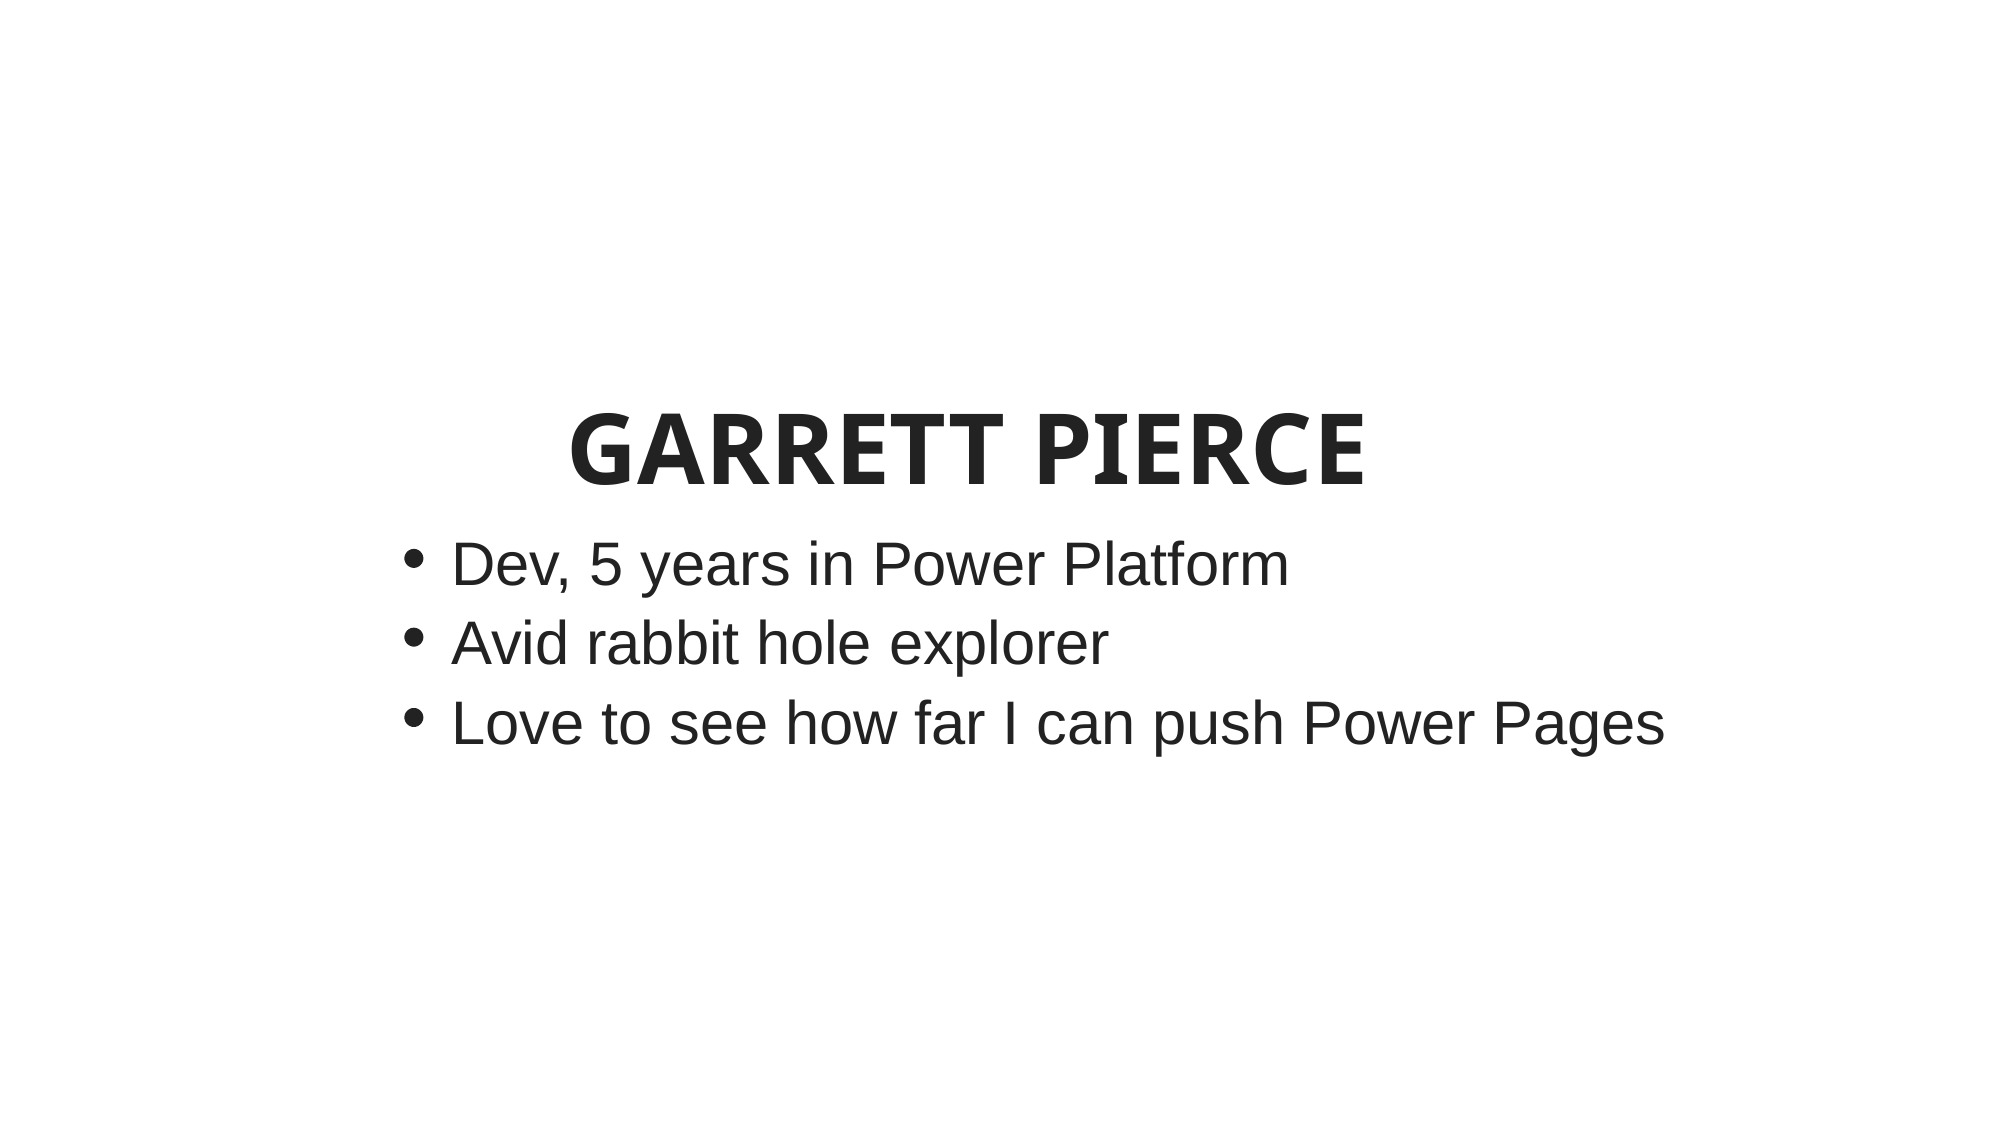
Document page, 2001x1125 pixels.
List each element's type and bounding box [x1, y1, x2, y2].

text_box [218, 0, 1781, 1125]
